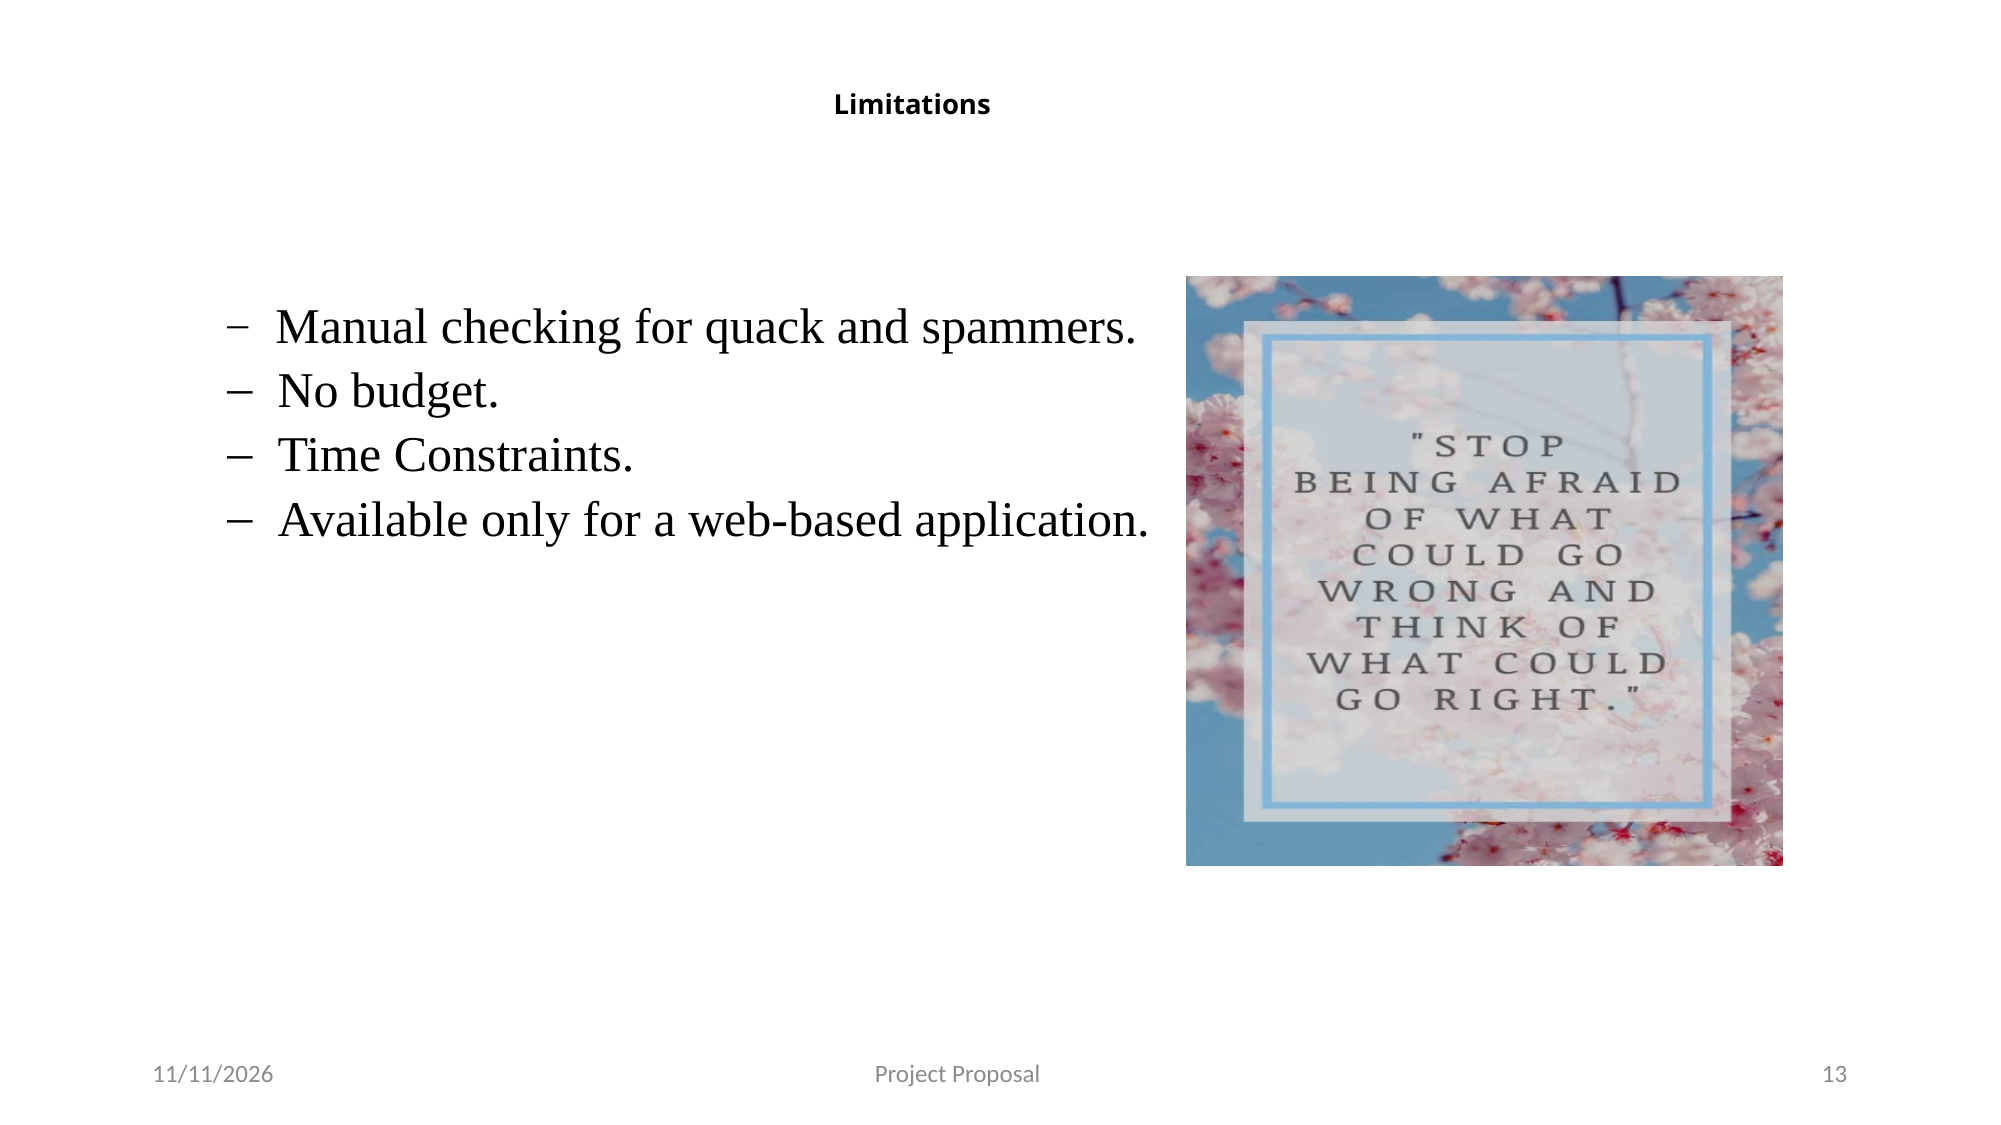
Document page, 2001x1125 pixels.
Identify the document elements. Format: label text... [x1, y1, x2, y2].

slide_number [137, 1042, 588, 1103]
title Limitations [548, 52, 1276, 176]
slide_number 13 [1412, 1042, 1863, 1103]
list Manual checking for quack and spammers. No budget. Time Constraints. Available only for a web-based application. [137, 221, 1187, 973]
picture [1186, 276, 1783, 866]
footer Project Proposal [795, 1042, 1121, 1103]
